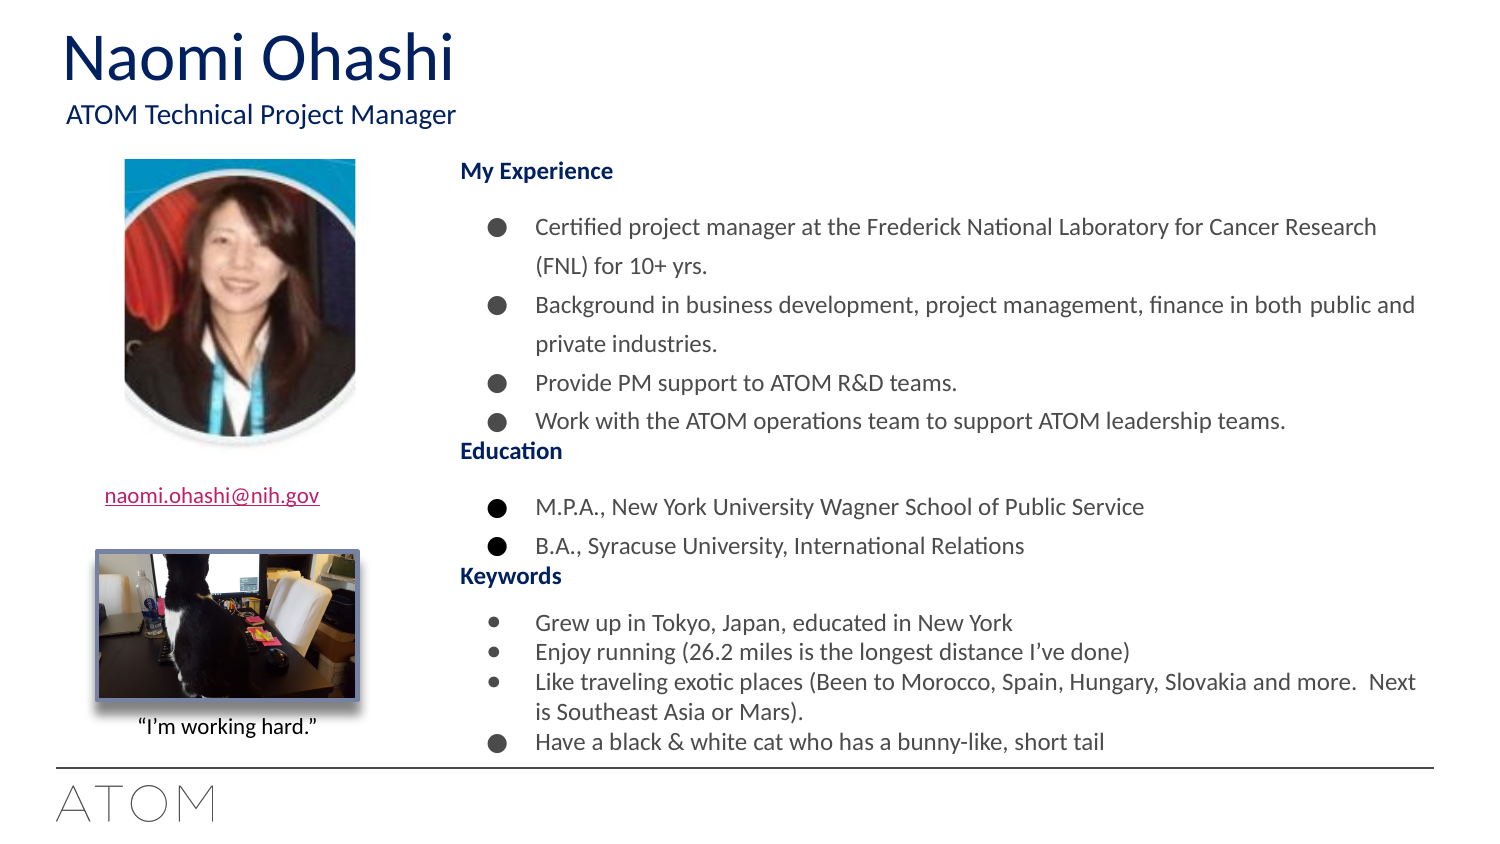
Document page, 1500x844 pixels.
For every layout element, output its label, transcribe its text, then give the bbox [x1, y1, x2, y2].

picture [56, 785, 213, 822]
picture [124, 166, 356, 454]
text_box My Experience Certified project manager at the Frederick National Laboratory for Cancer Research (FNL) for 10+ yrs. Background in business development, project management, finance in both public and private industries. Provide PM support to ATOM R&D teams. Work with the ATOM operations team to support ATOM leadership teams. Education M.P.A., New York University Wagner School of Public Service B.A., Syracuse University, International Relations Keywords Grew up in Tokyo, Japan, educated in New York Enjoy running (26.2 miles is the longest distance I’ve done) Like traveling exotic places (Been to Morocco, Spain, Hungary, Slovakia and more. Next is Southeast Asia or Mars). Have a black & white cat who has a bunny-like, short tail [445, 139, 1449, 811]
text_box naomi.ohashi@nih.gov [51, 458, 445, 524]
picture [99, 553, 356, 698]
title Naomi Ohashi [51, 11, 1449, 80]
text_box “I’m working hard.” [99, 704, 356, 753]
text_box ATOM Technical Project Manager [51, 80, 1449, 146]
